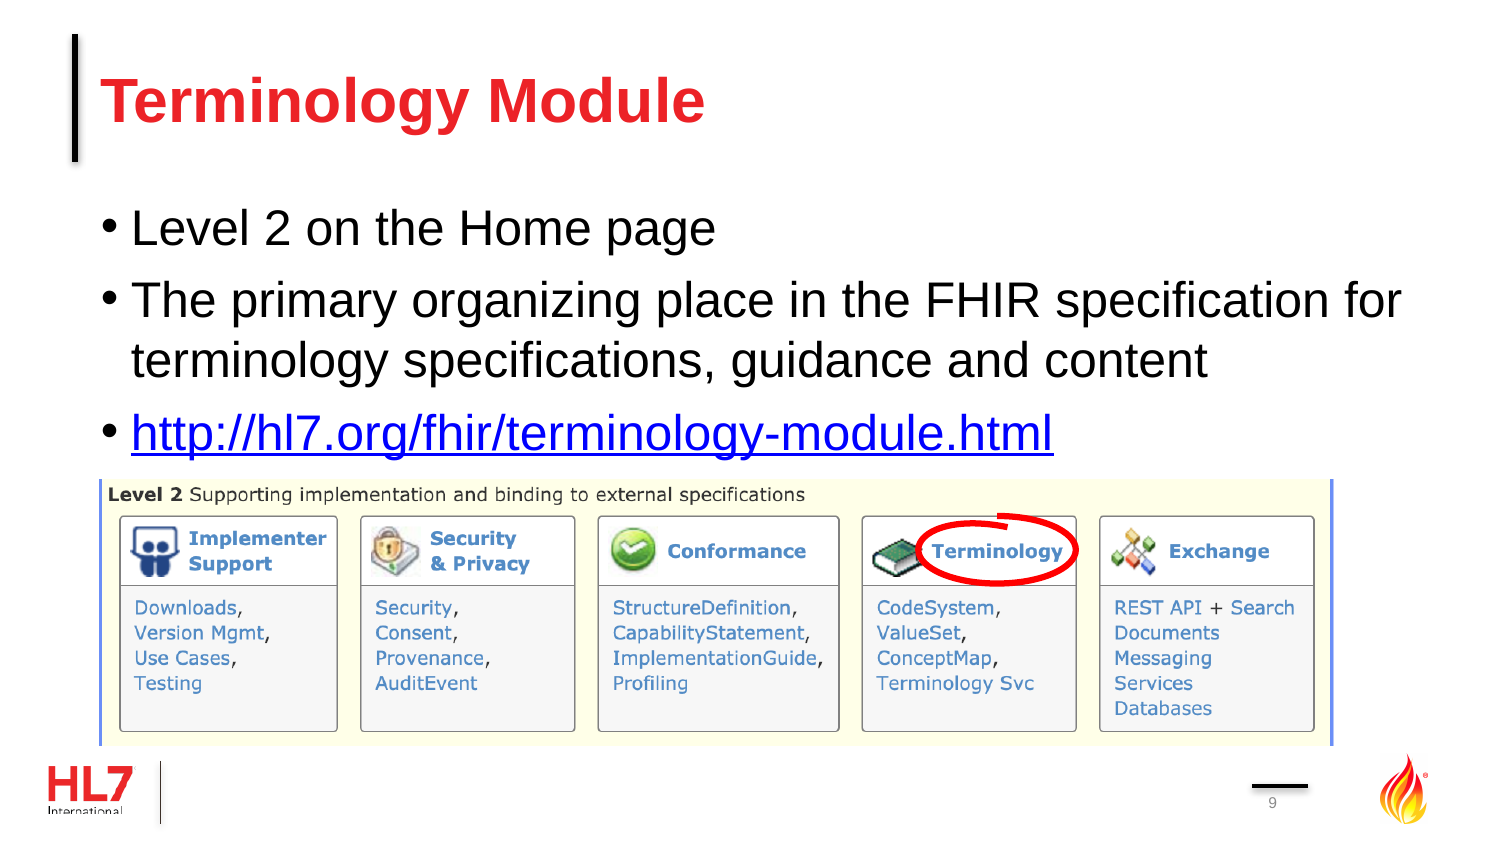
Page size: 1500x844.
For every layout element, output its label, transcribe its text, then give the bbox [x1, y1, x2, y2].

picture [85, 479, 1345, 746]
title Terminology Module [100, 33, 1451, 163]
slide_number 9 [1257, 788, 1302, 815]
list Level 2 on the Home page The primary organizing place in the FHIR specification for terminology specifications, guidance and content http://hl7.org/fhir/terminology-module.html [100, 195, 1451, 676]
picture [1380, 753, 1428, 824]
